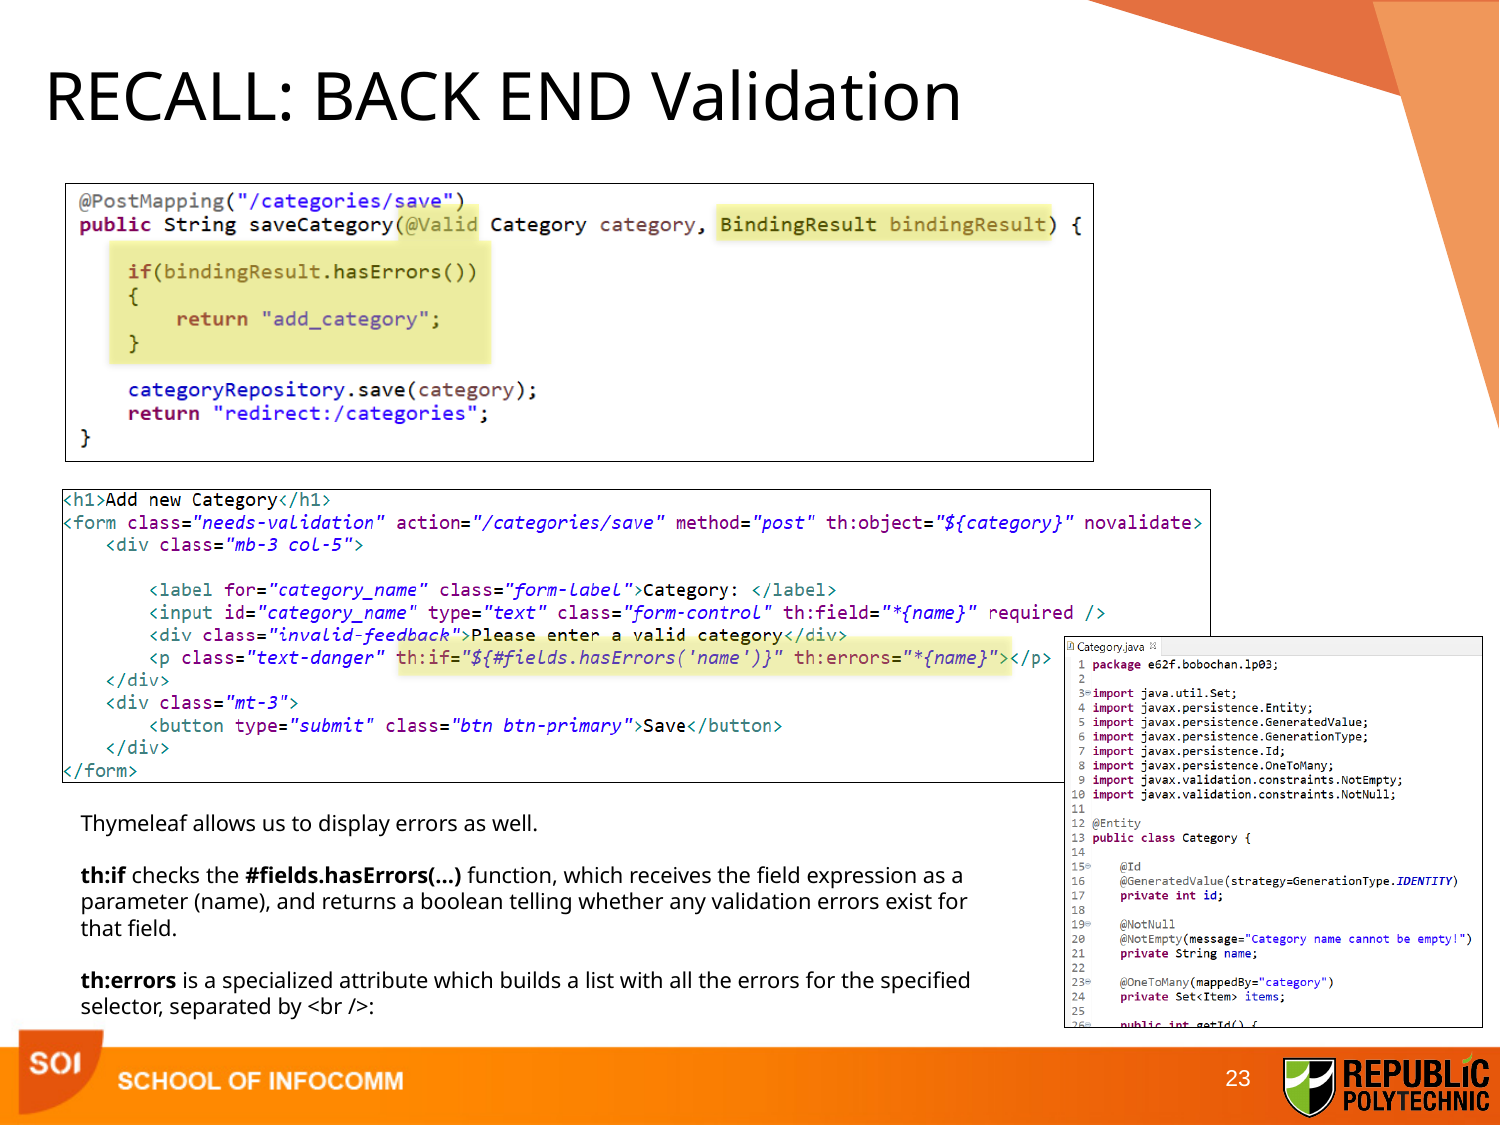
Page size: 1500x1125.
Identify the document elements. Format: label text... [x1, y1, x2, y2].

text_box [65, 182, 1095, 463]
slide_number 23 [1210, 1056, 1500, 1117]
text_box Thymeleaf allows us to display errors as well. th:if checks the #fields.hasErrors(...) function, which receives the field expression as a parameter (name), and returns a boolean telling whether any validation errors exist for that field. th:errors is a specialized attribute which builds a list with all the errors for the specified selector, separated by <br />: [65, 802, 1013, 1027]
picture [0, 0, 1500, 1125]
title RECALL: BACK END Validation [29, 46, 1049, 146]
